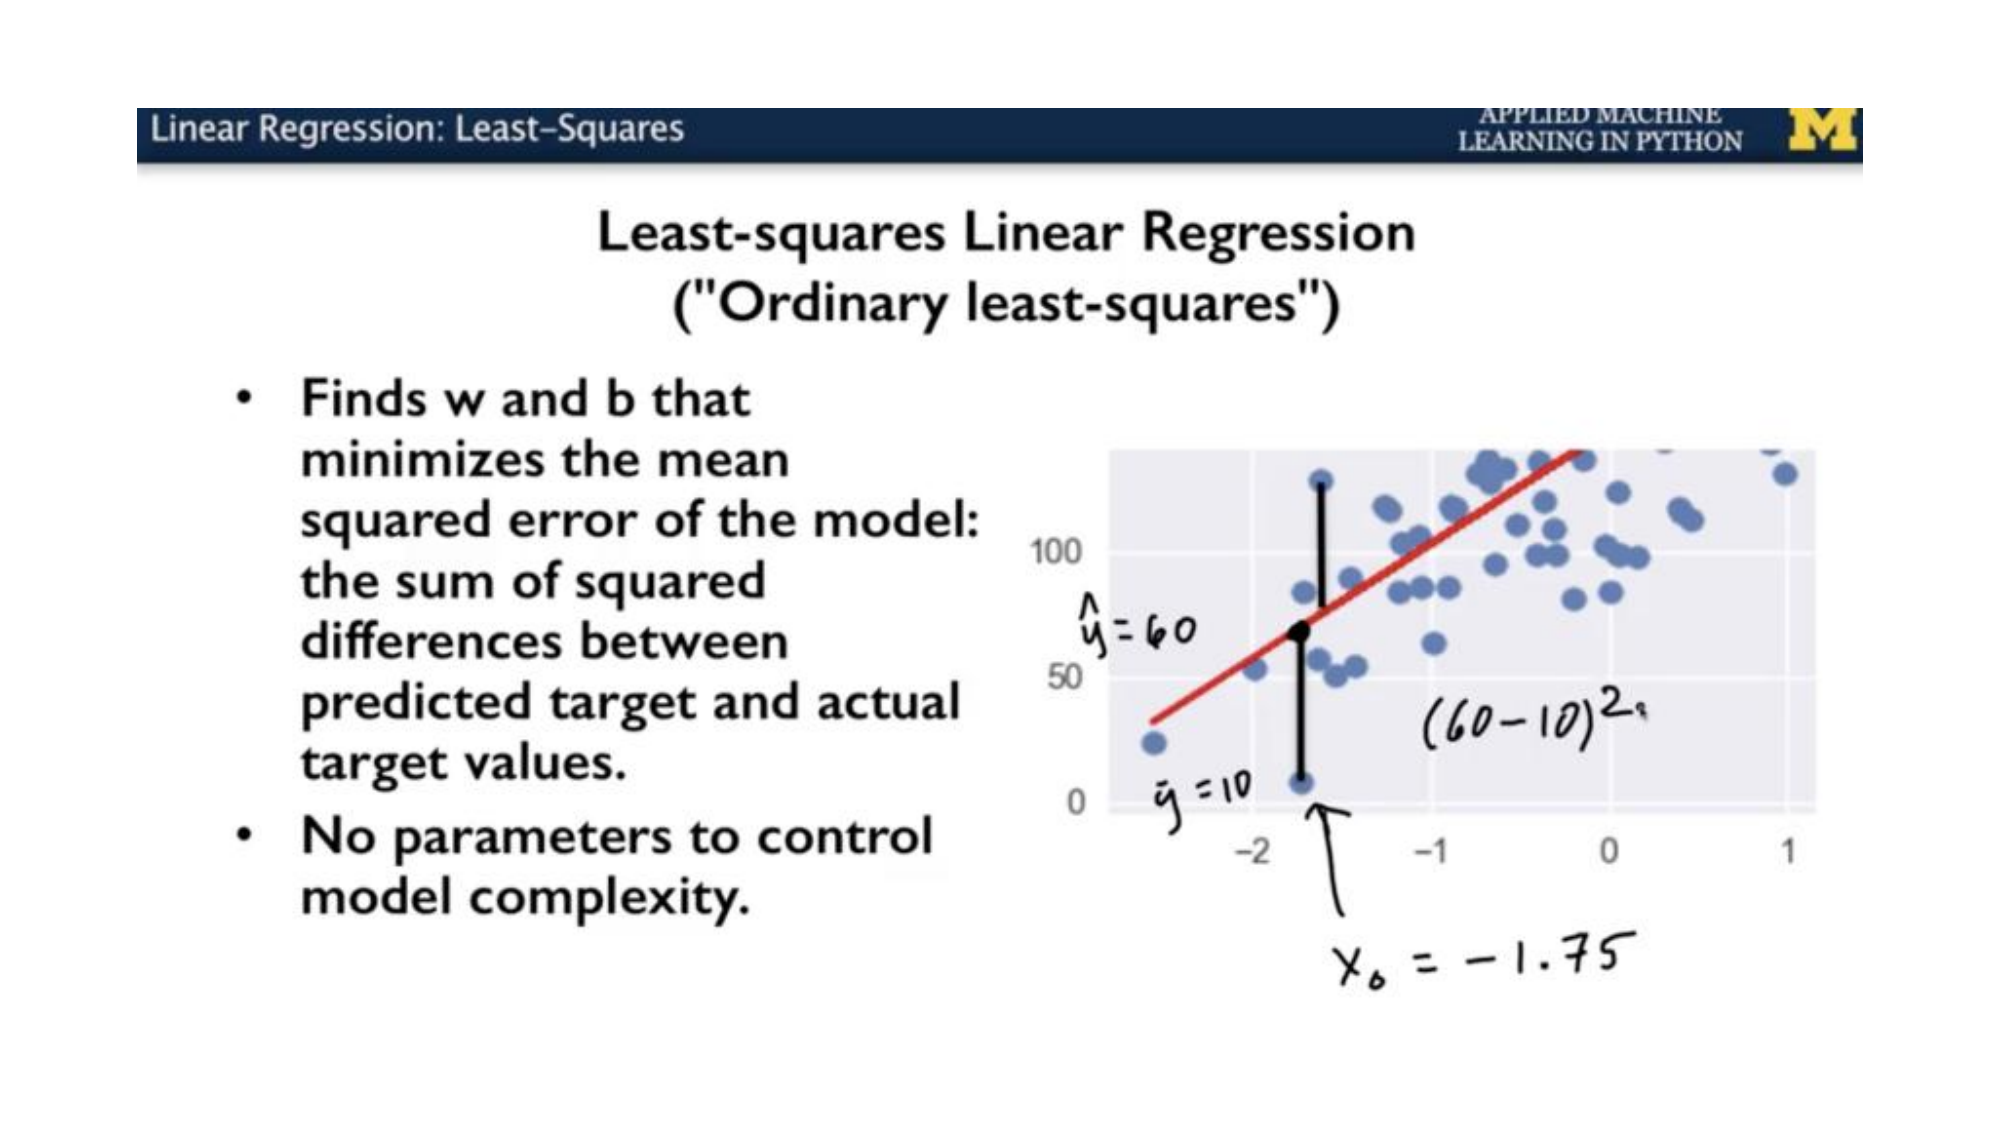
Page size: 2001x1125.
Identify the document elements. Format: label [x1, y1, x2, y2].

picture [137, 108, 1863, 1017]
